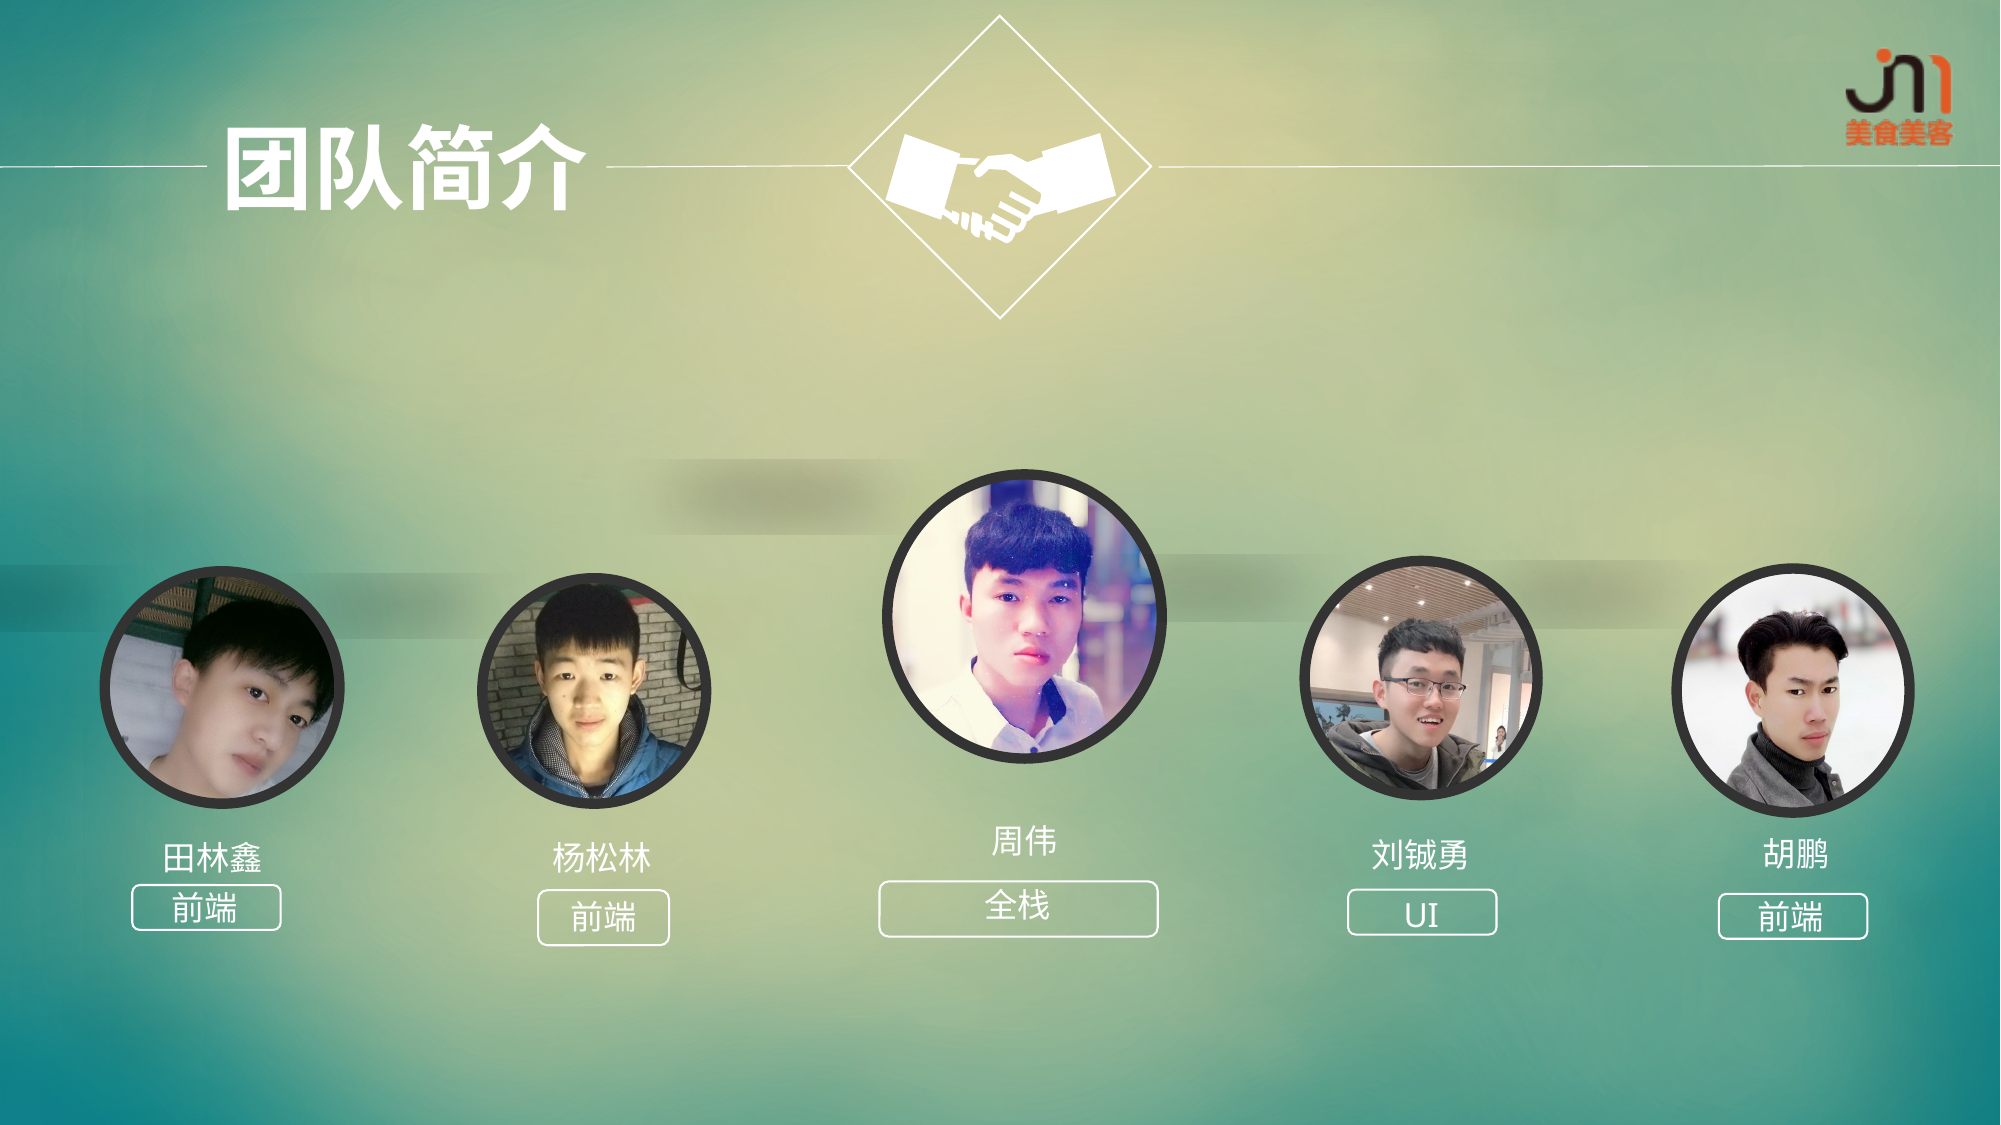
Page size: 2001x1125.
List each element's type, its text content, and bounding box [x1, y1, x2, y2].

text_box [1348, 886, 1497, 942]
text_box 周伟 [976, 812, 1073, 868]
text_box [961, 133, 1117, 244]
text_box 刘铖勇 [1356, 826, 1486, 882]
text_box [879, 877, 1158, 937]
text_box [885, 133, 981, 225]
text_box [537, 888, 670, 946]
picture [0, 0, 2000, 1125]
text_box 胡鹏 [1748, 825, 1880, 881]
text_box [132, 879, 281, 936]
text_box 杨松林 [537, 829, 682, 885]
text_box [847, 14, 1153, 320]
text_box 团队简介 [207, 103, 604, 229]
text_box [1718, 888, 1868, 945]
text_box 田林鑫 [117, 829, 305, 885]
